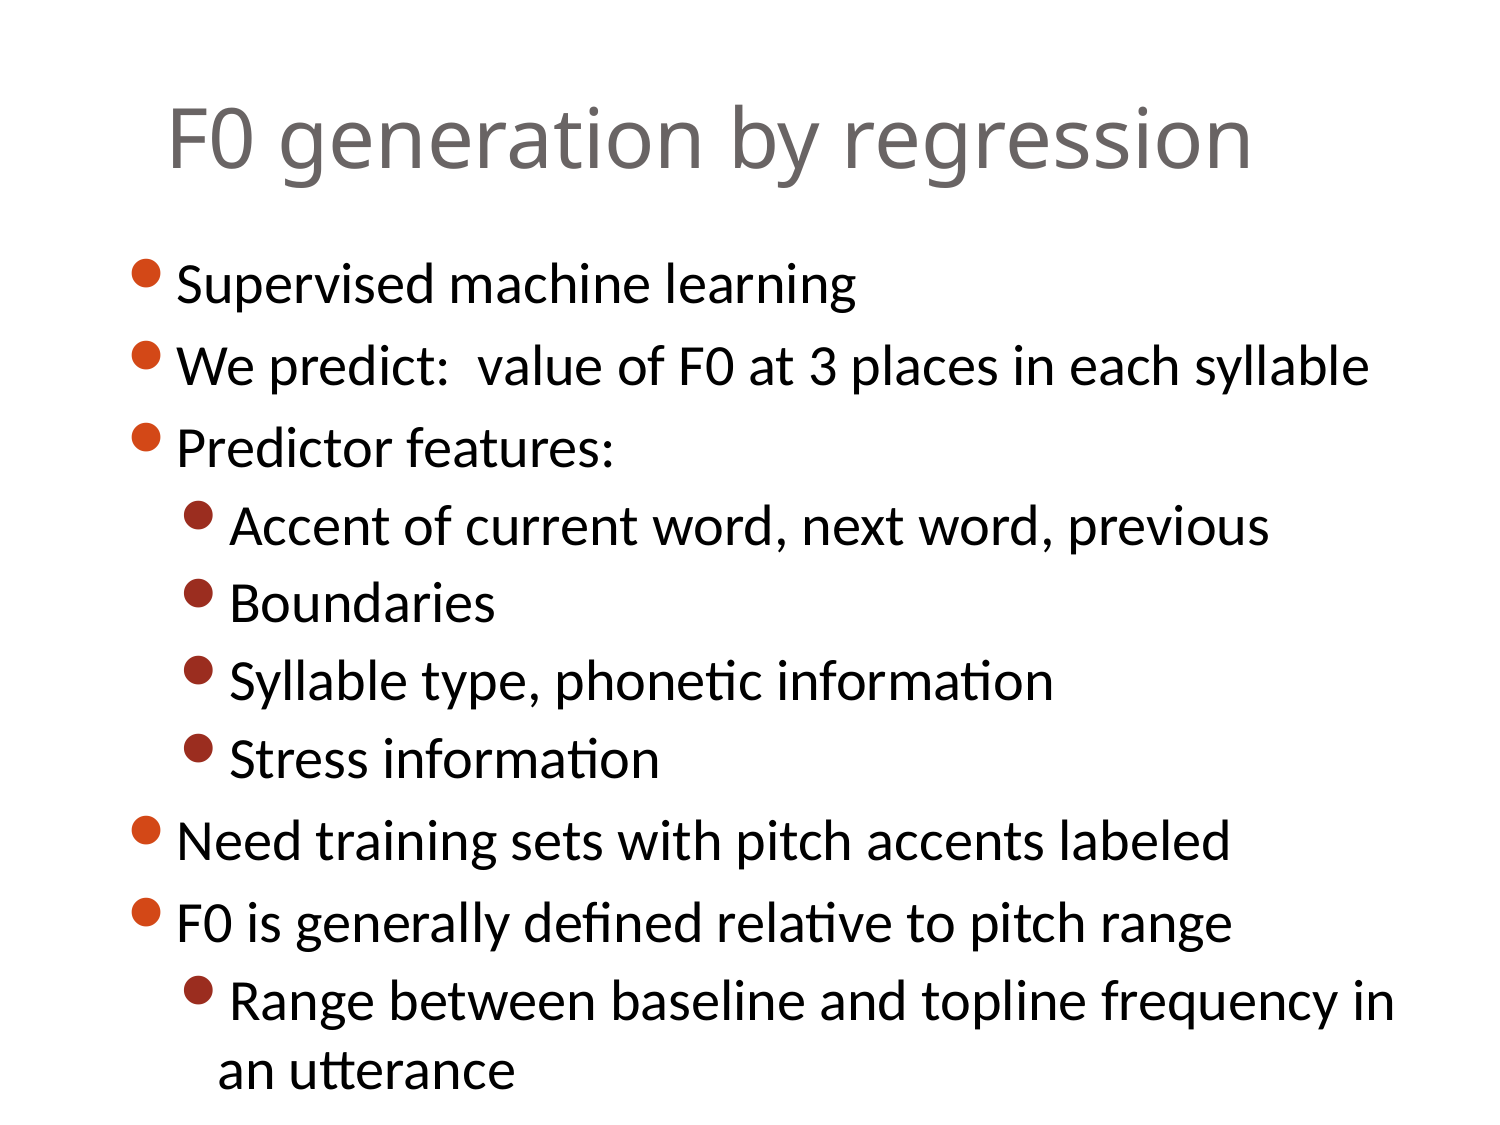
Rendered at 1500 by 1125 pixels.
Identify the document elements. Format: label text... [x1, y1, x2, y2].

list Supervised machine learning We predict: value of F0 at 3 places in each syllable Predictor features: Accent of current word, next word, previous Boundaries Syllable type, phonetic information Stress information Need training sets with pitch accents labeled F0 is generally defined relative to pitch range Range between baseline and topline frequency in an utterance [112, 237, 1426, 988]
title F0 generation by regression [149, 12, 1426, 201]
